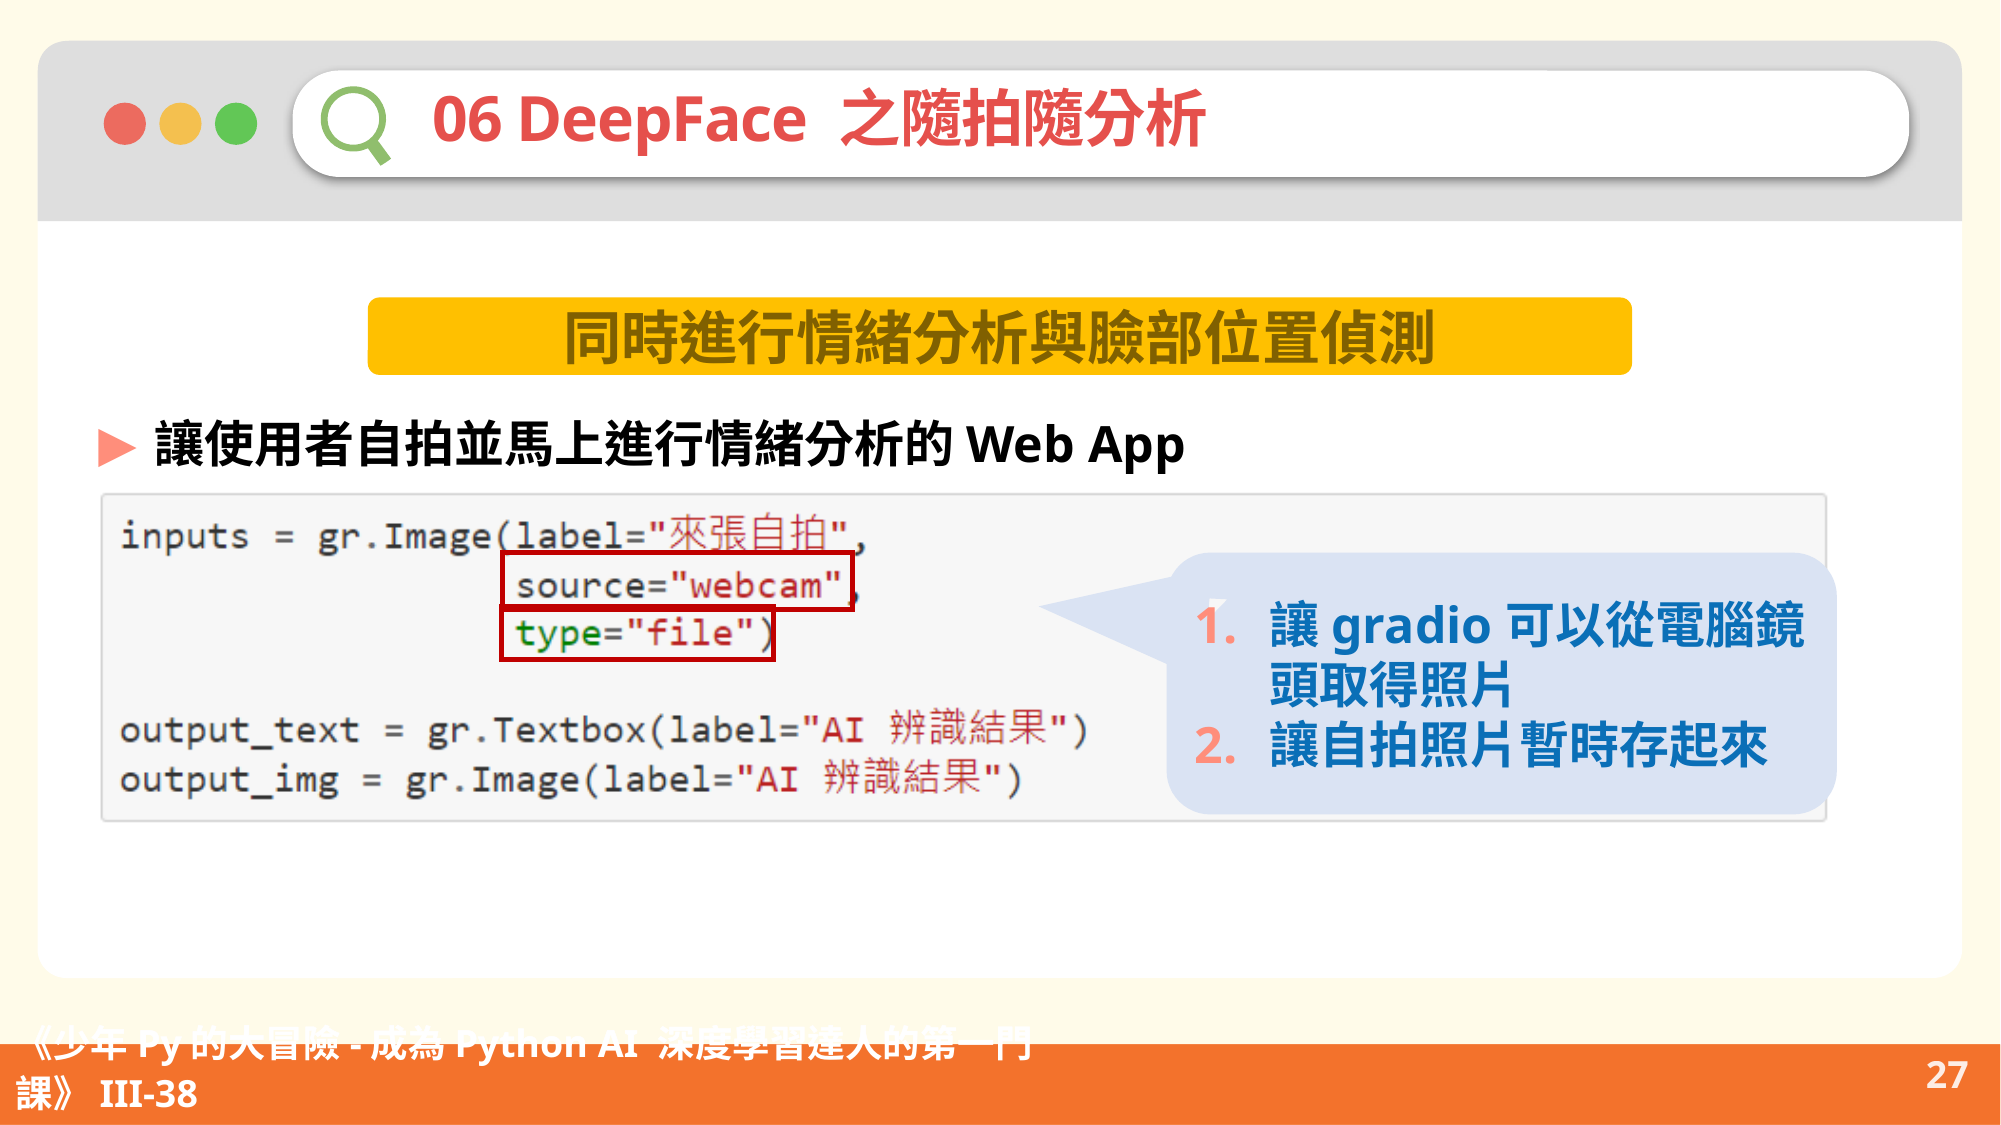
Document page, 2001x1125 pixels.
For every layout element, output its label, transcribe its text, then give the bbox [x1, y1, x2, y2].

text_box 同時進行情緒分析與臉部位置偵測 [367, 297, 1633, 375]
list 06 DeepFace 之隨拍隨分析 [423, 84, 1874, 163]
picture [86, 485, 1837, 831]
text_box 讓使用者自拍並馬上進行情緒分析的Web App [86, 400, 1813, 484]
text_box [1037, 552, 1838, 815]
slide_number 27 [1912, 1047, 1982, 1111]
